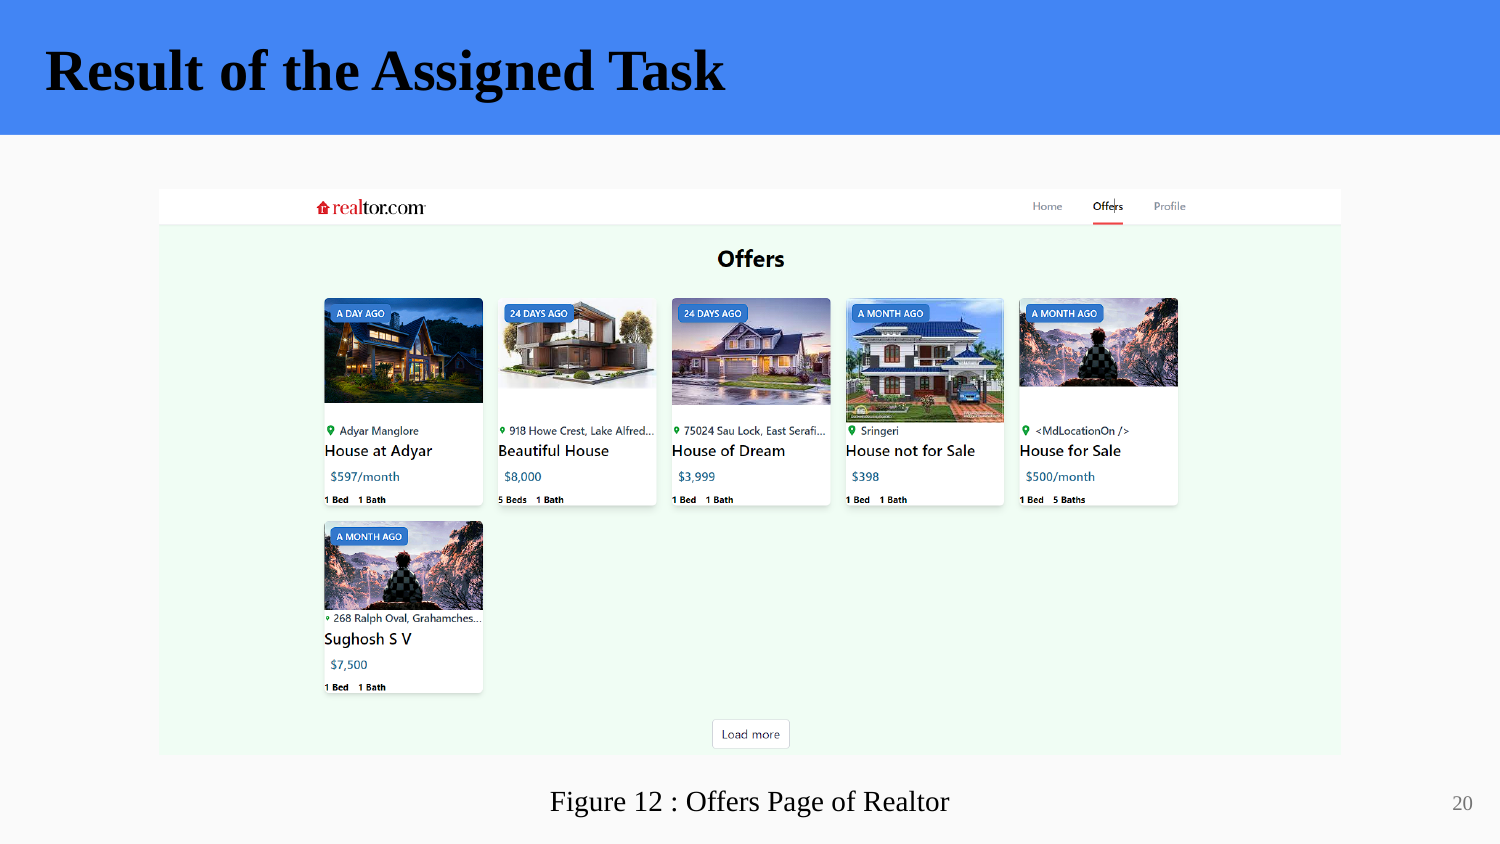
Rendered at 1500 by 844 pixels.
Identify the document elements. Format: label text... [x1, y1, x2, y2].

text_box Result of the Assigned Task [30, 24, 1181, 110]
picture [159, 188, 1341, 755]
text_box Figure 12 : Offers Page of Realtor [534, 775, 965, 825]
slide_number 20 [1398, 770, 1489, 835]
